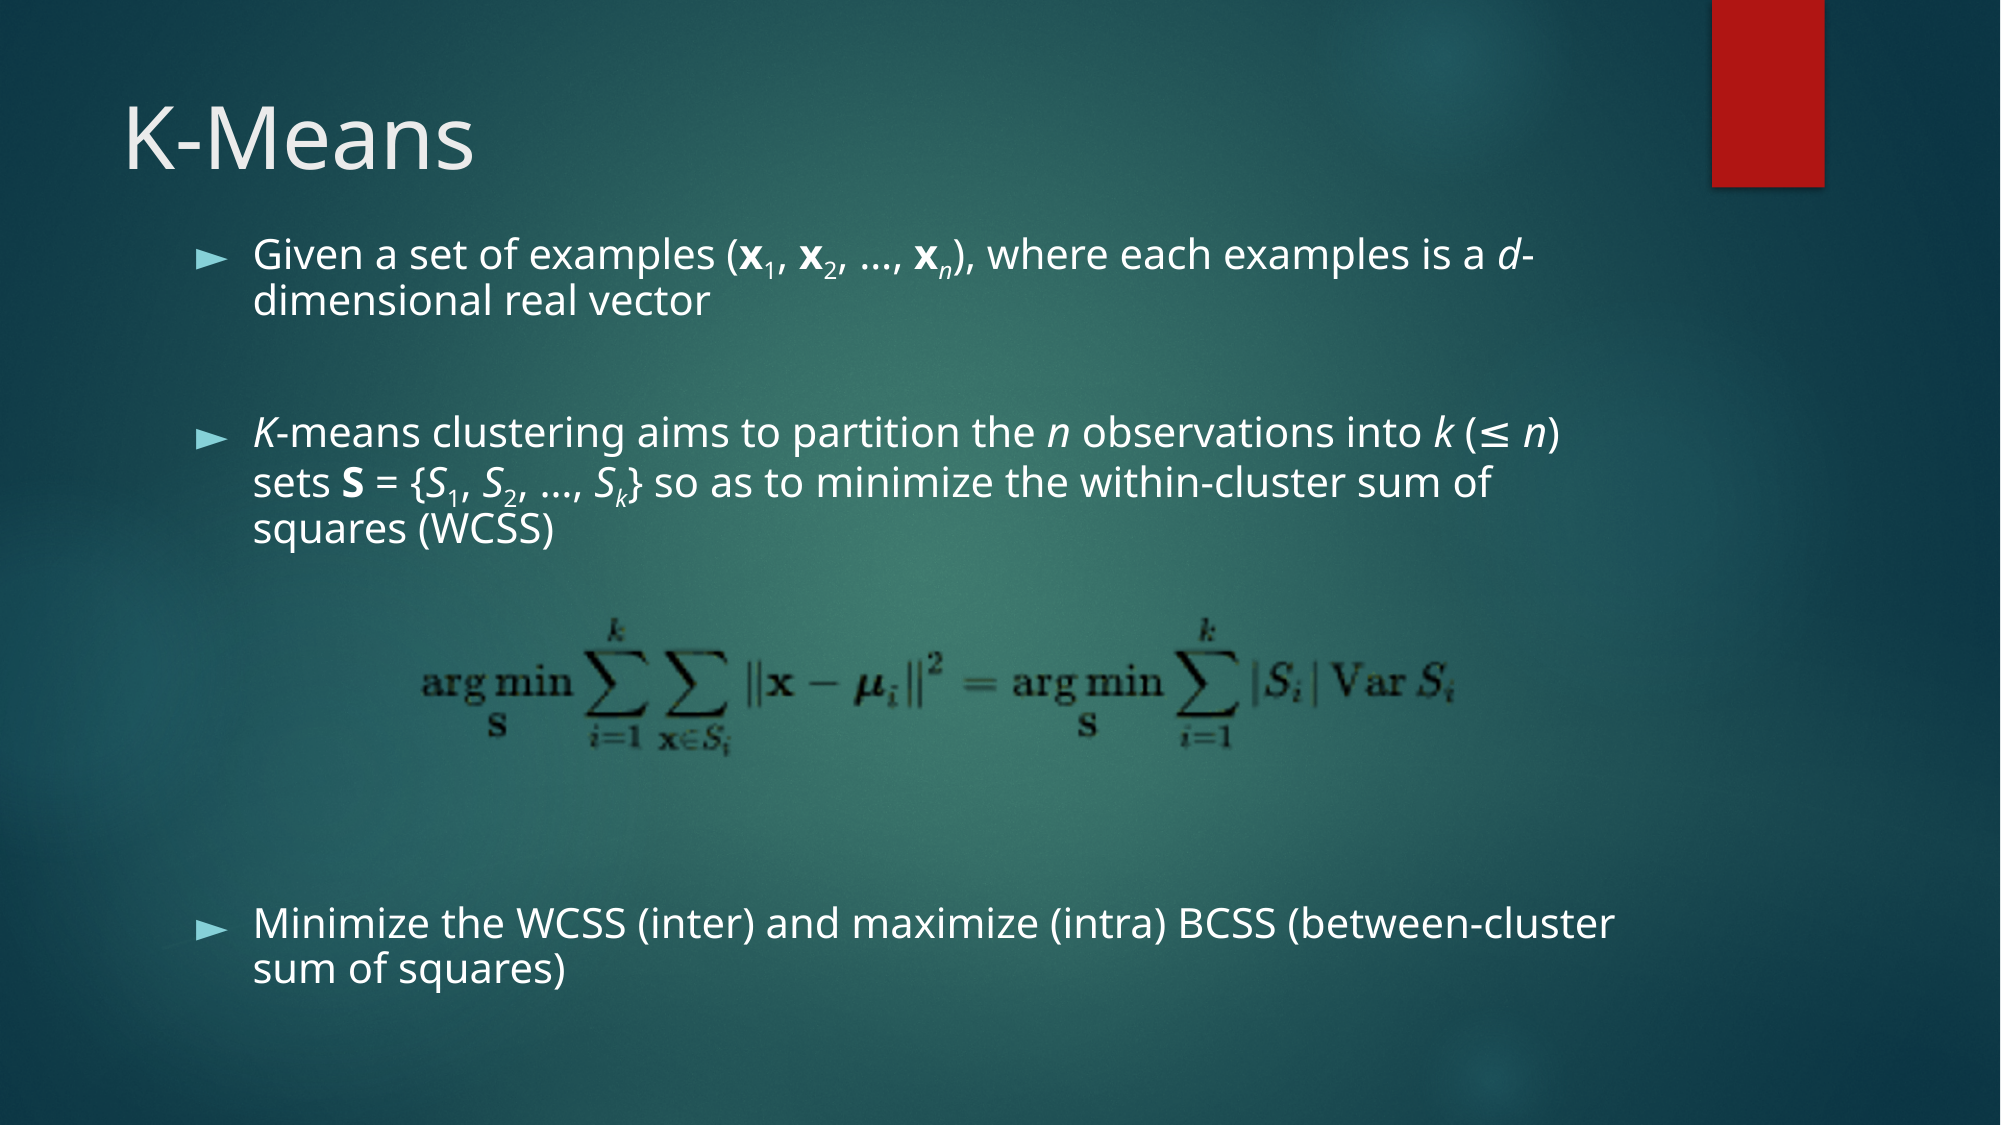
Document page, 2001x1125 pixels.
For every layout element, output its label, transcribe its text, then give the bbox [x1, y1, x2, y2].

list Given a set of examples (x1, x2, …, xn), where each examples is a d-dimensional real vector K-means clustering aims to partition the n observations into k (≤ n) sets S = {S1, S2, …, Sk} so as to minimize the within-cluster sum of squares (WCSS) Minimize the WCSS (inter) and maximize (intra) BCSS (between-cluster sum of squares) [181, 221, 1649, 1026]
title K-Means [106, 74, 1649, 304]
picture [0, 0, 2001, 1125]
